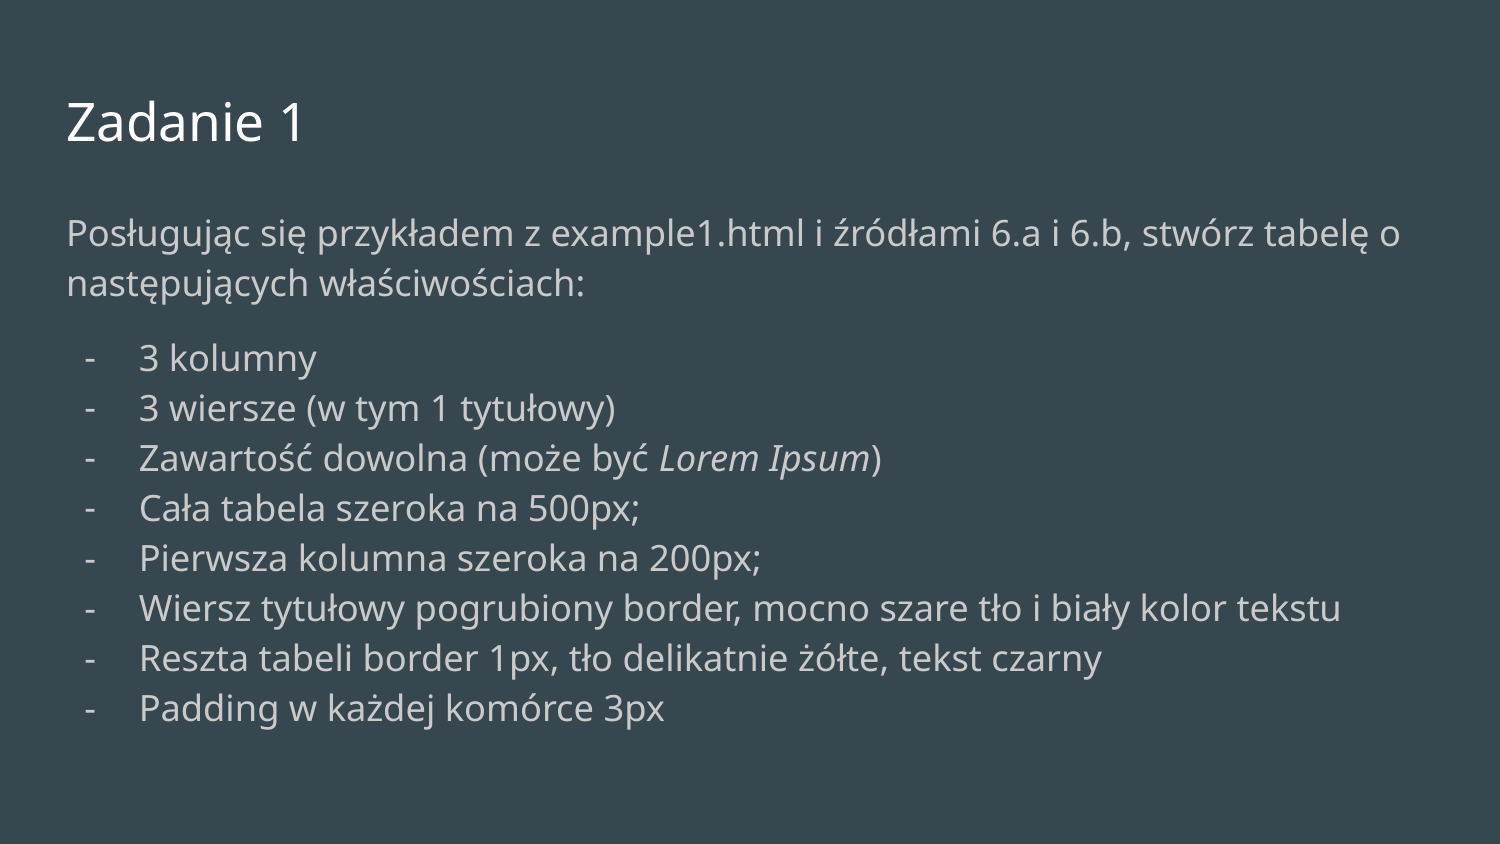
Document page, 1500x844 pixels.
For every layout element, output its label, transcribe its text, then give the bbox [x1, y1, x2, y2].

list Posługując się przykładem z example1.html i źródłami 6.a i 6.b, stwórz tabelę o następujących właściwościach: 3 kolumny 3 wiersze (w tym 1 tytułowy) Zawartość dowolna (może być Lorem Ipsum) Cała tabela szeroka na 500px; Pierwsza kolumna szeroka na 200px; Wiersz tytułowy pogrubiony border, mocno szare tło i biały kolor tekstu Reszta tabeli border 1px, tło delikatnie żółte, tekst czarny Padding w każdej komórce 3px [51, 189, 1449, 750]
title Zadanie 1 [51, 72, 1449, 167]
